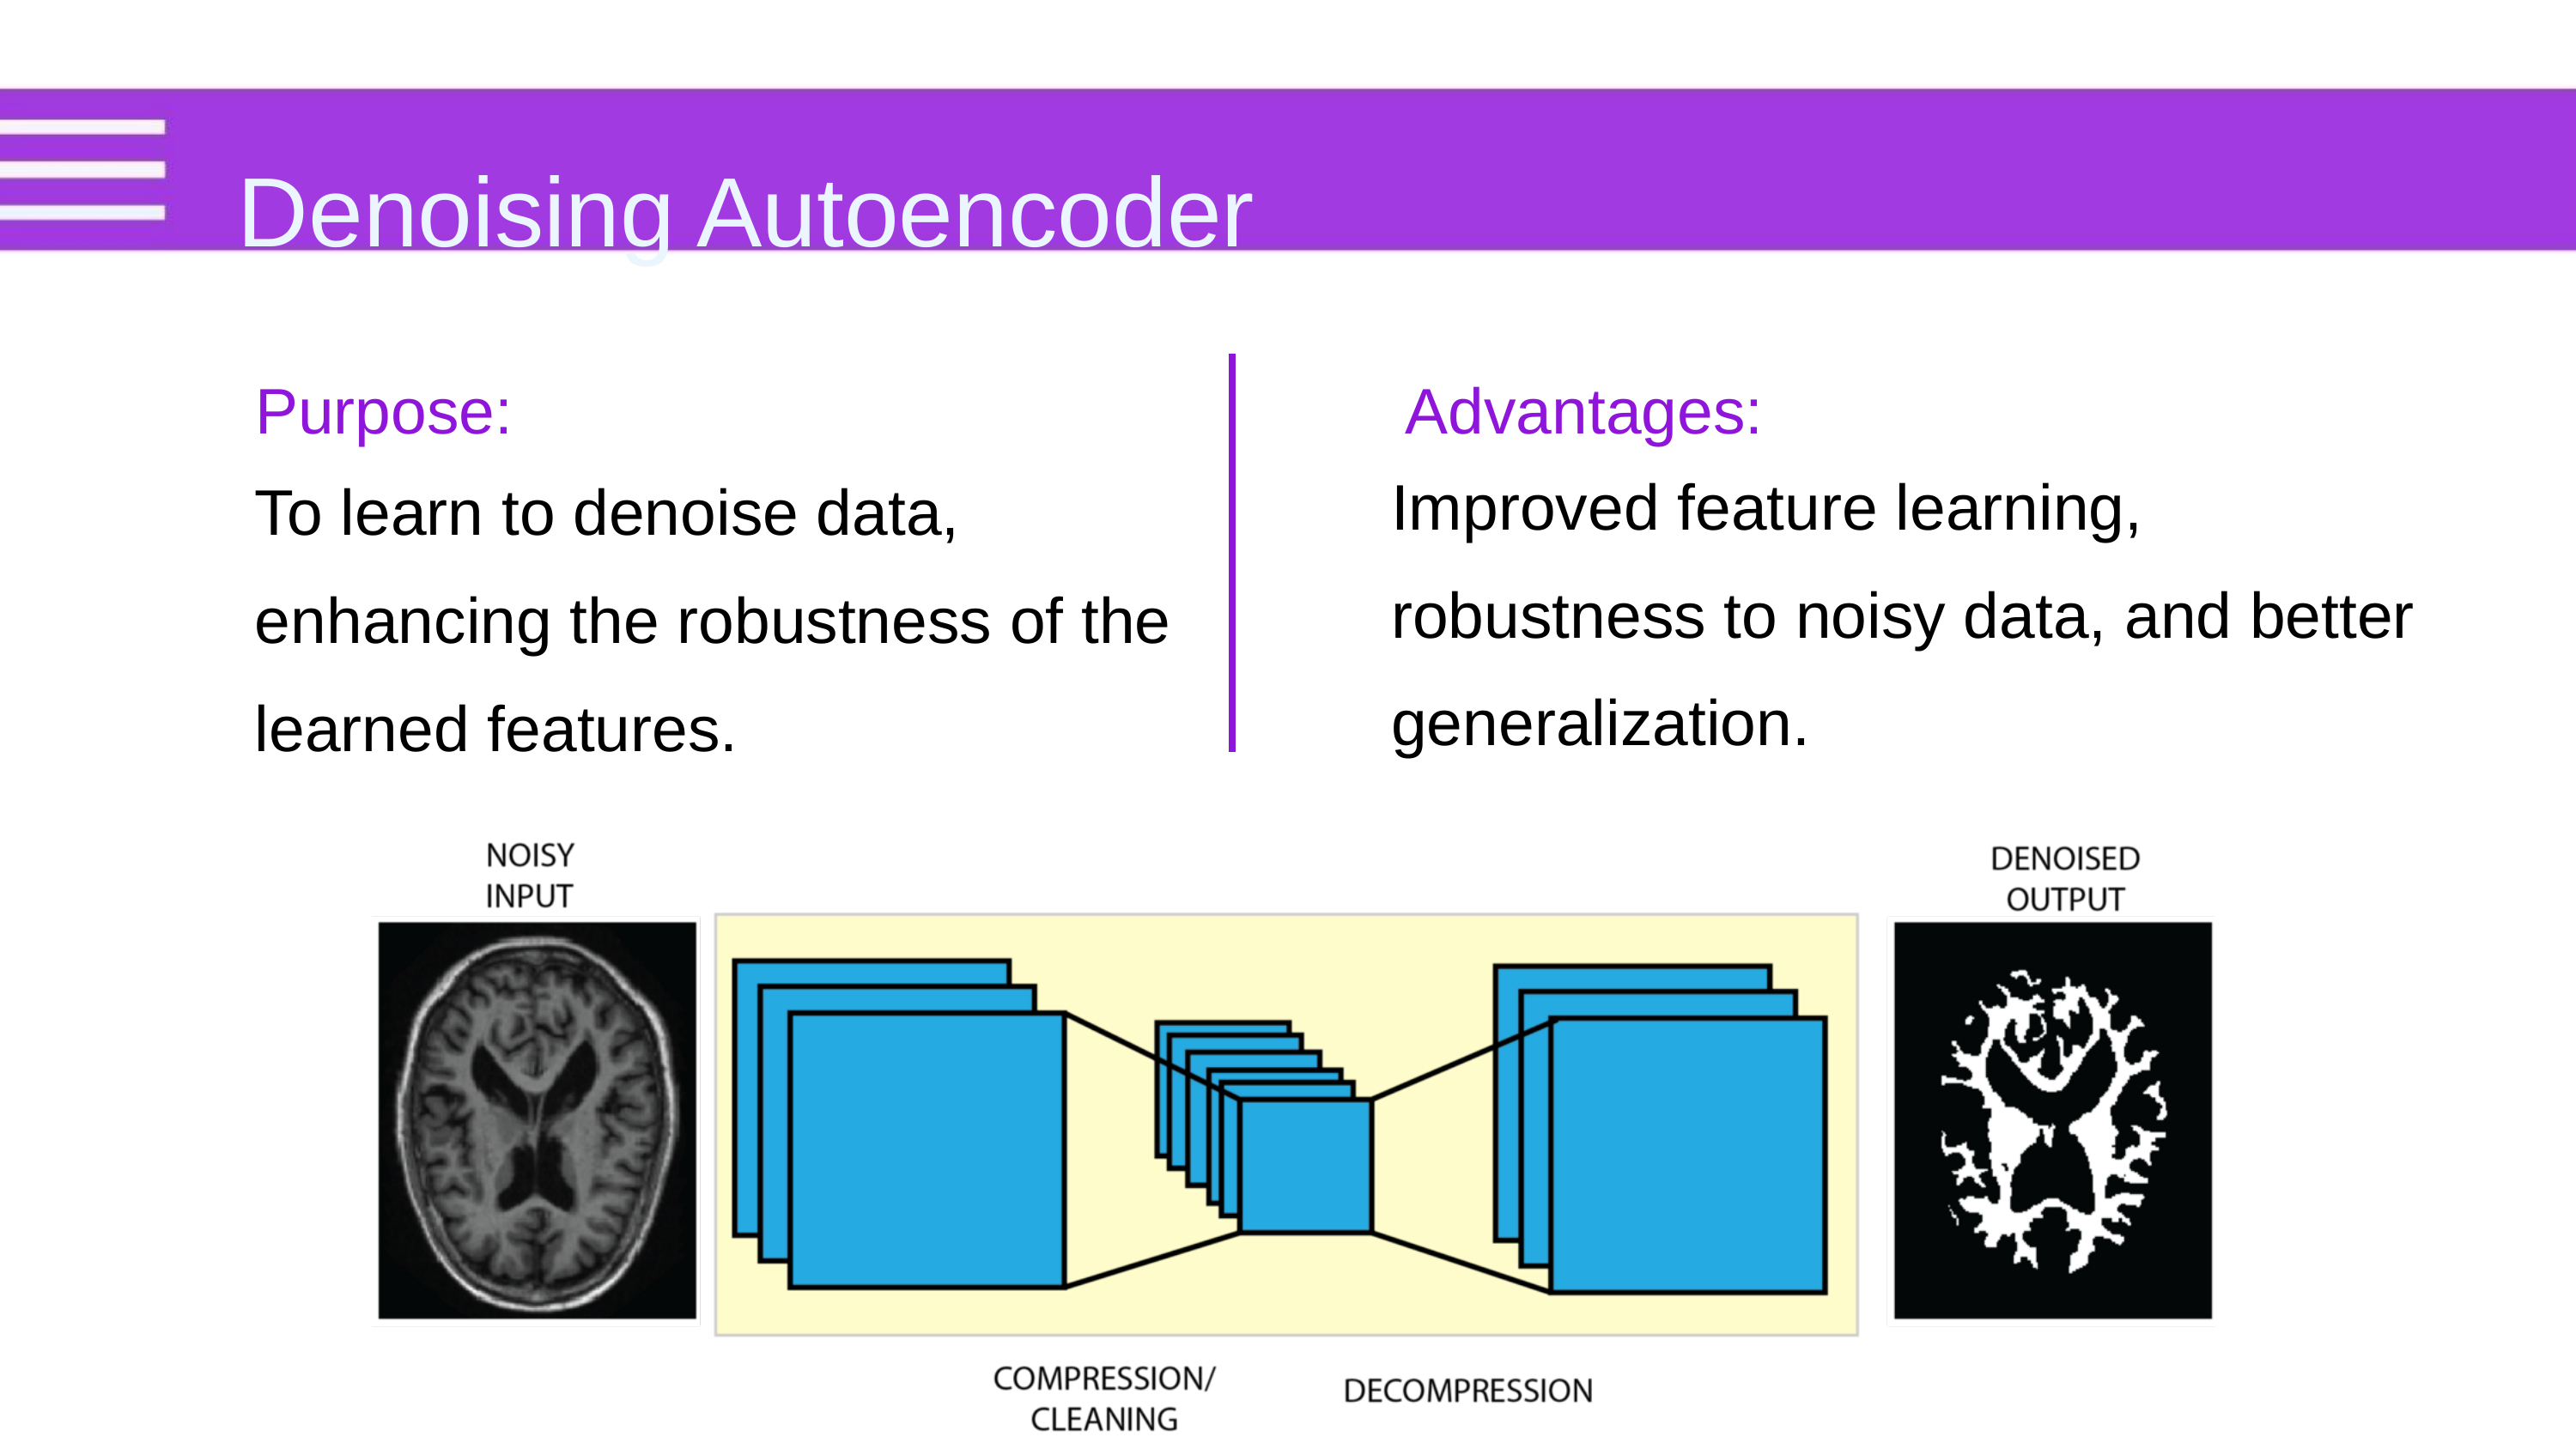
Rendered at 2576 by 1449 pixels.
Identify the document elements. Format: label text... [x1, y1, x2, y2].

text_box [372, 838, 2215, 1439]
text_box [1390, 338, 2432, 707]
text_box Denoising Autoencoder [237, 100, 1479, 266]
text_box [254, 338, 1264, 803]
text_box [0, 0, 2576, 1449]
